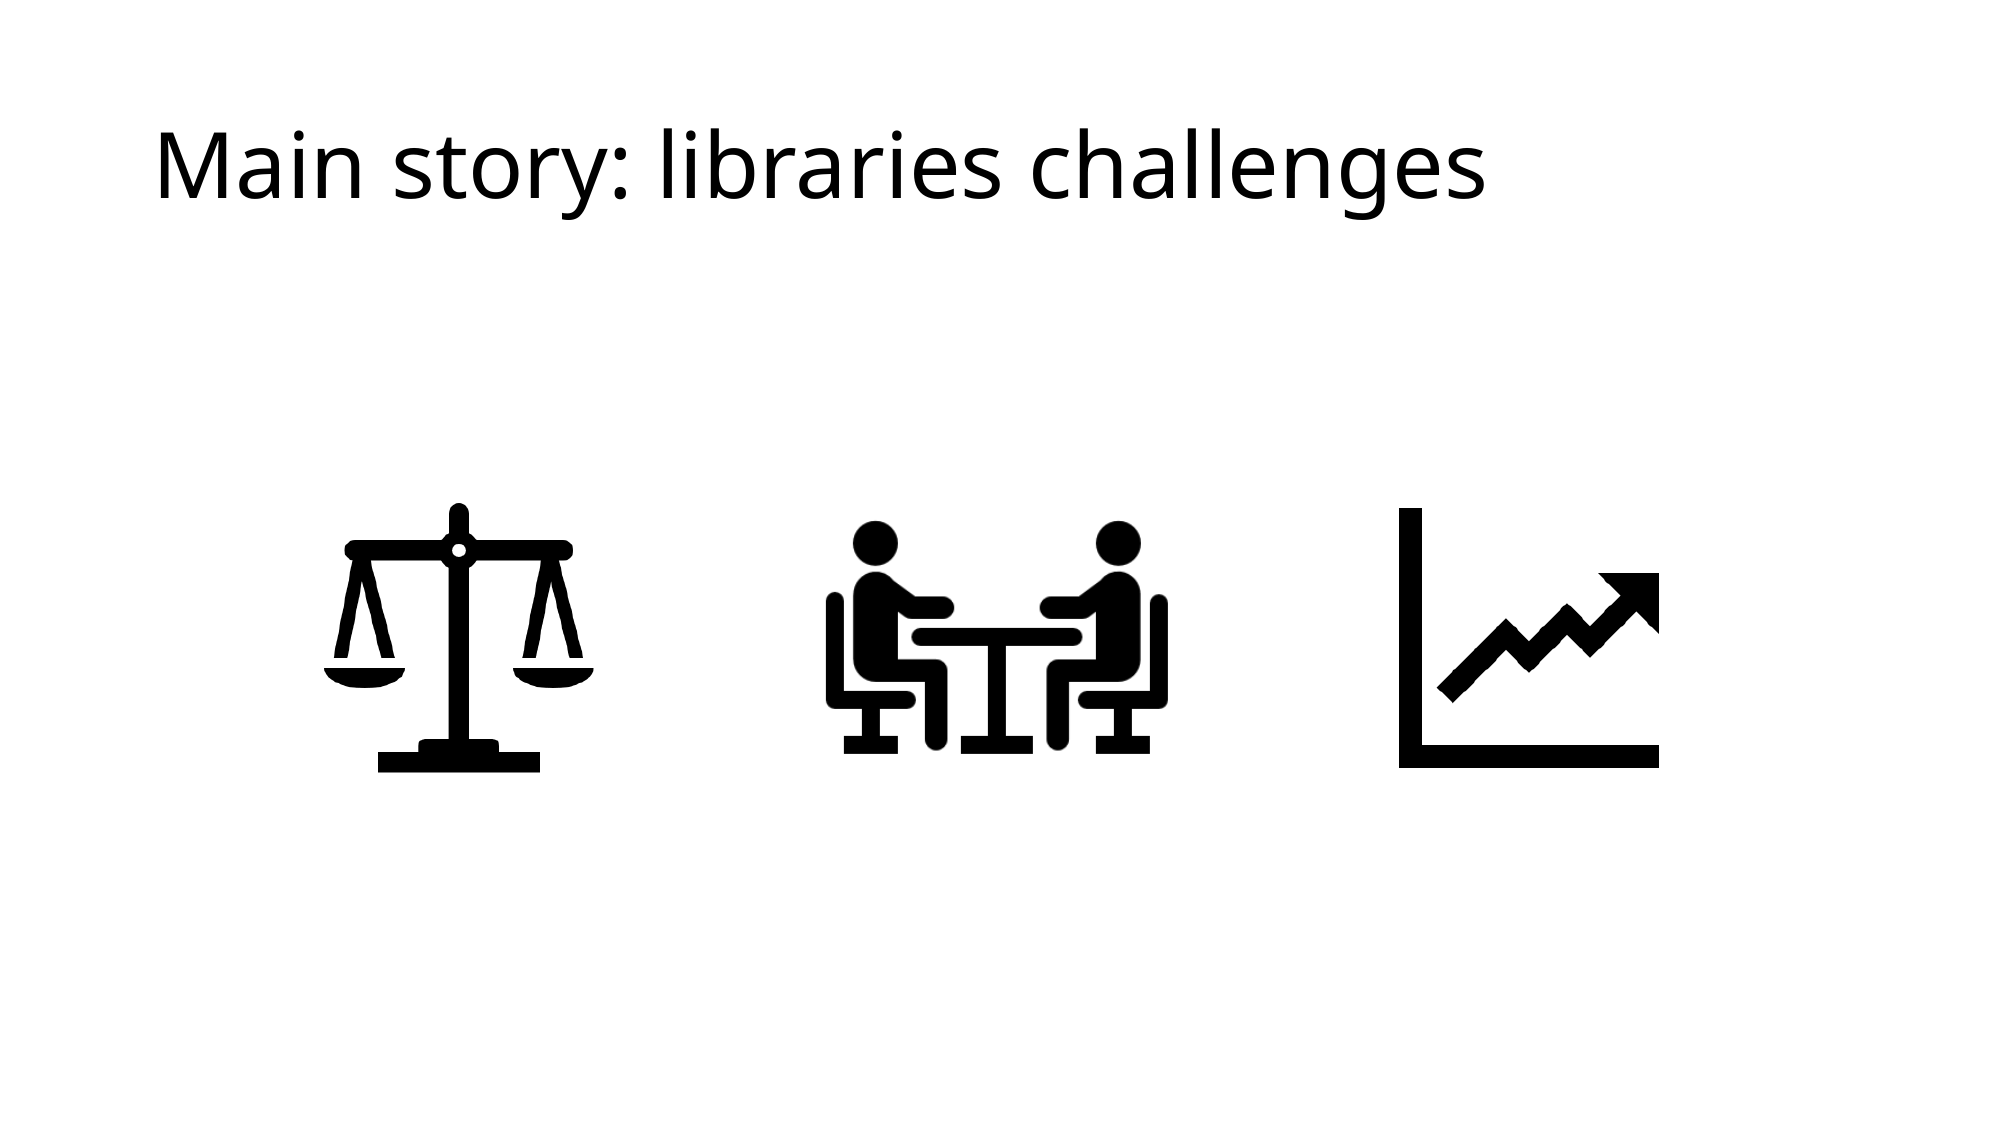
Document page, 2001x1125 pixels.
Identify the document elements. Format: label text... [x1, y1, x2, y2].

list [1345, 453, 1713, 821]
title Main story: libraries challenges [137, 59, 1863, 278]
picture [297, 475, 621, 799]
picture [781, 421, 1214, 854]
